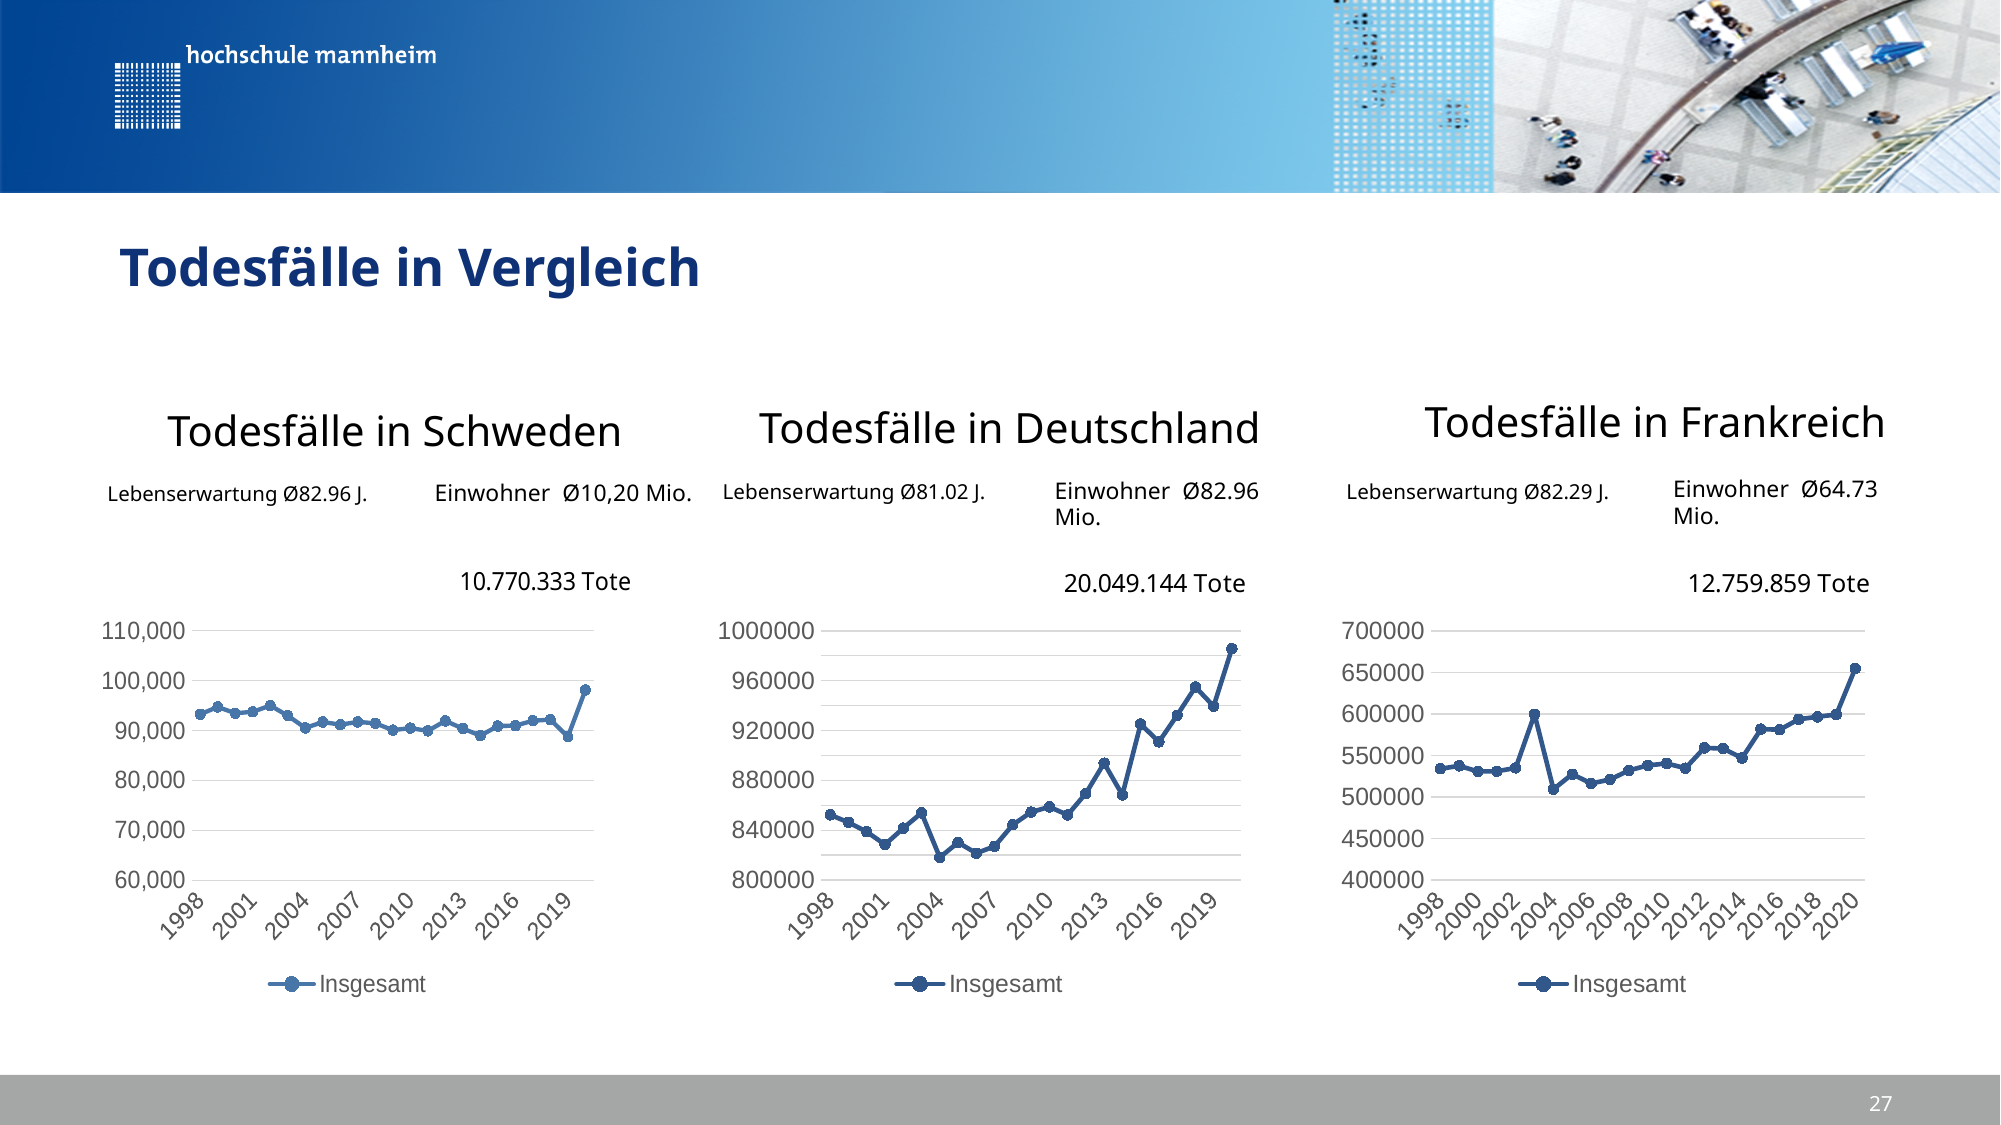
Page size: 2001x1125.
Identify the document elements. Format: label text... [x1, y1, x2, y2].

title Todesfälle in Vergleich [119, 228, 1845, 335]
chart [706, 541, 1258, 1004]
text_box Einwohner Ø64.73 Mio. [1658, 474, 1939, 534]
text_box Einwohner Ø10,20 Mio. [419, 477, 715, 537]
text_box Lebenserwartung Ø82.96 J. [92, 476, 414, 536]
chart [90, 541, 642, 1004]
text_box Lebenserwartung Ø81.02 J. [707, 473, 1028, 534]
list Todesfälle in Deutschland [698, 386, 1322, 462]
picture [0, 0, 2000, 193]
text_box Einwohner Ø82.96 Mio. [1039, 475, 1325, 536]
text_box Lebenserwartung Ø82.29 J. [1331, 473, 1651, 534]
chart [1330, 541, 1881, 1004]
slide_number 27 [1441, 1074, 1908, 1125]
text_box Todesfälle in Frankreich [1351, 386, 1960, 462]
list Todesfälle in Schweden [91, 389, 699, 465]
